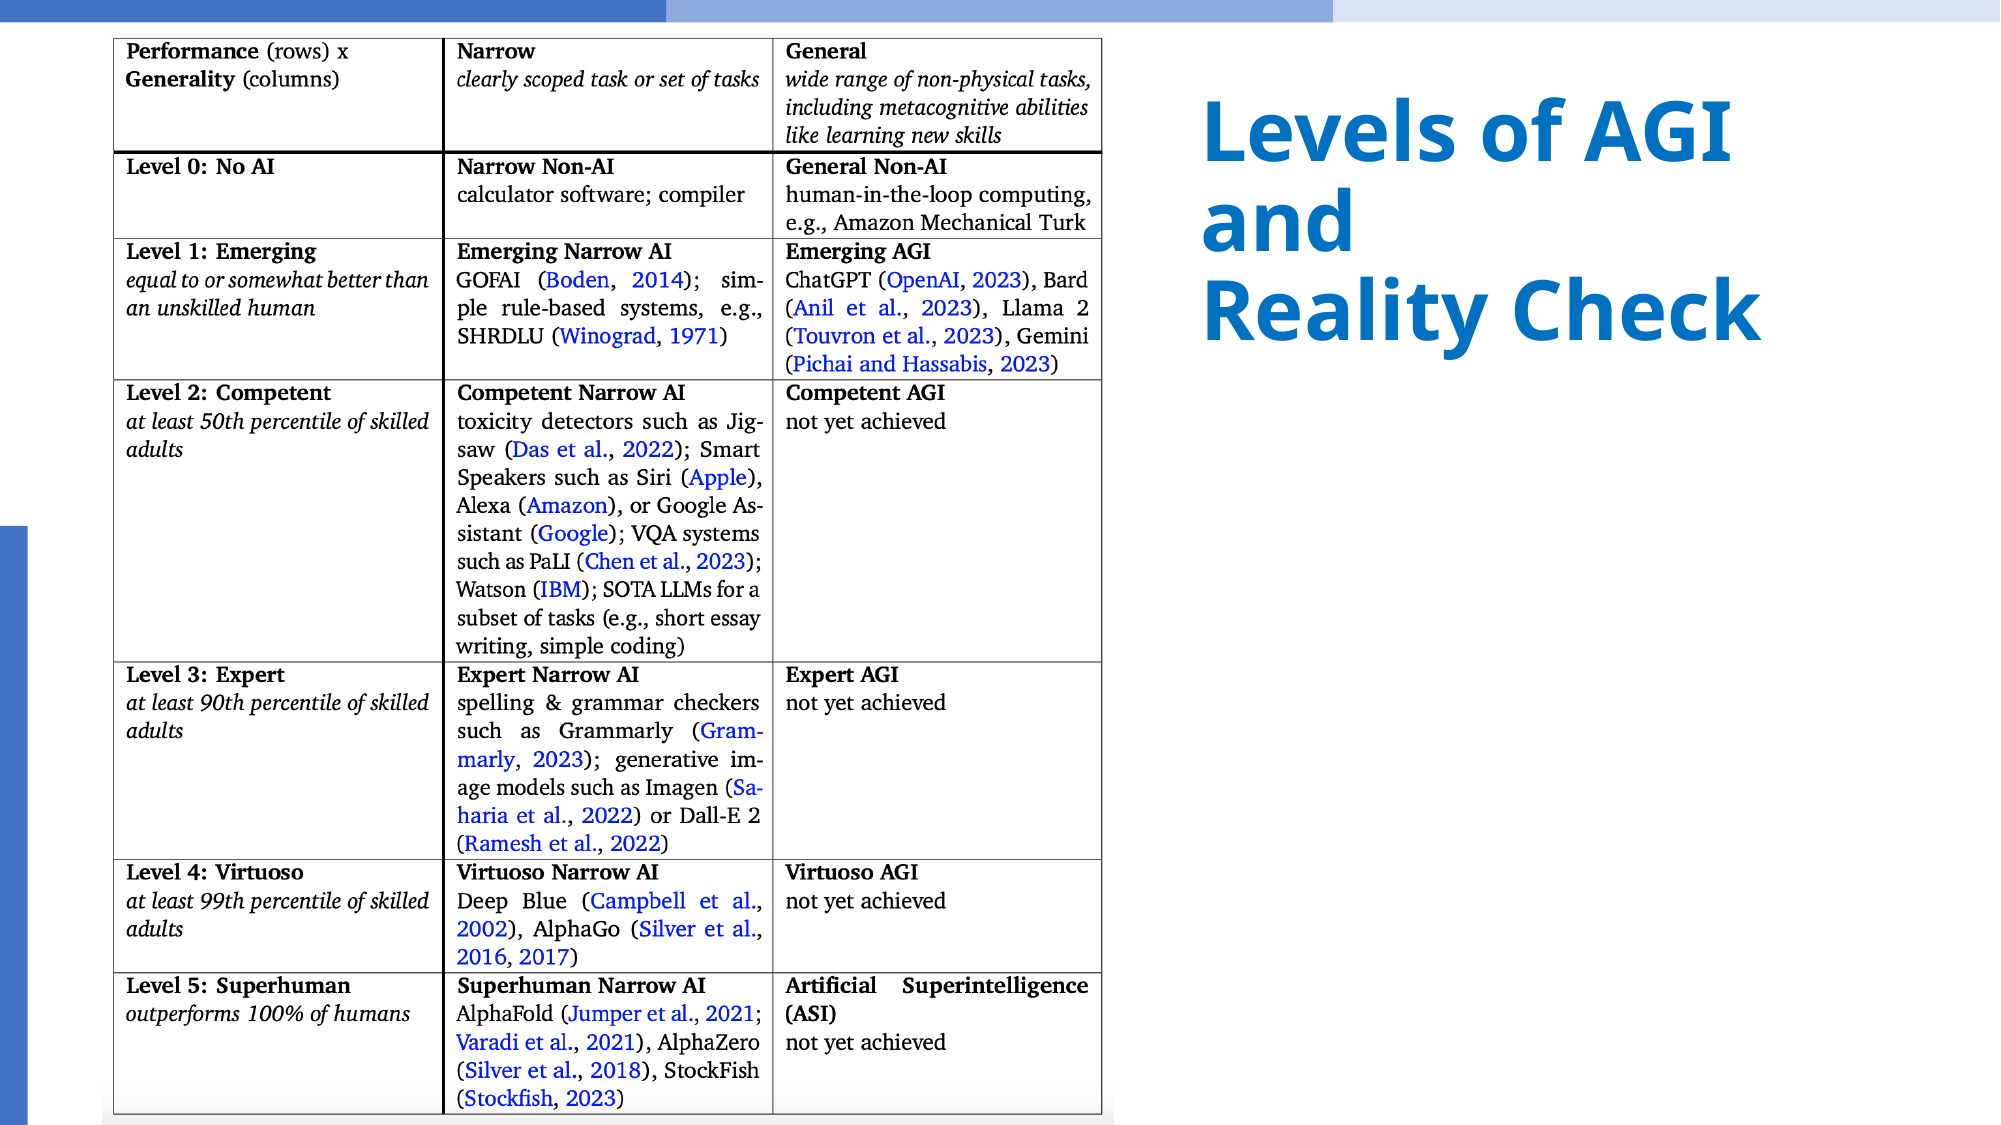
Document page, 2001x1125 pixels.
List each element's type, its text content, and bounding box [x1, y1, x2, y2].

title Levels of AGI and Reality Check [1185, 59, 1863, 389]
picture [102, 29, 1114, 1125]
